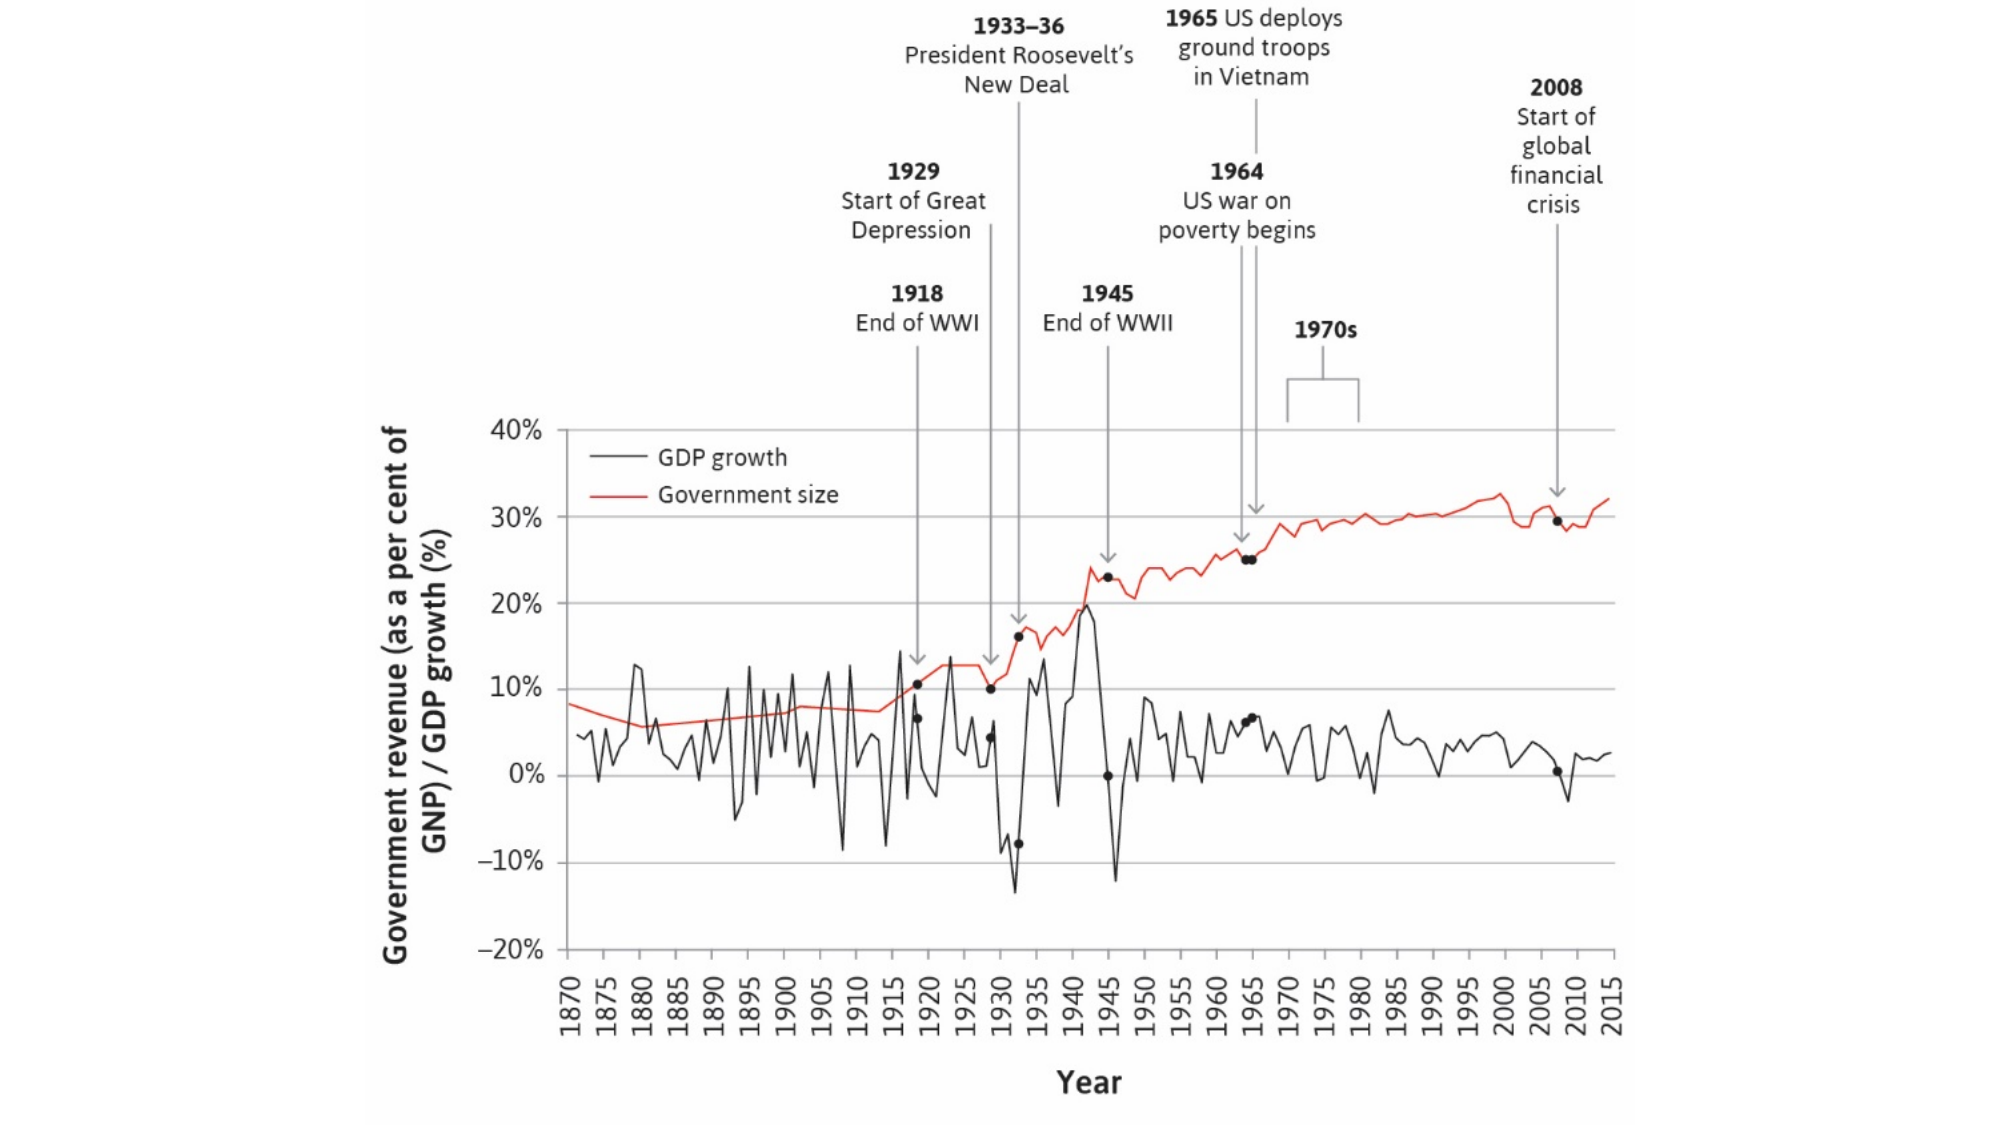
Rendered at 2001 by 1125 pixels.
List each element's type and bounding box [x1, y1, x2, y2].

picture [365, 0, 1635, 1125]
